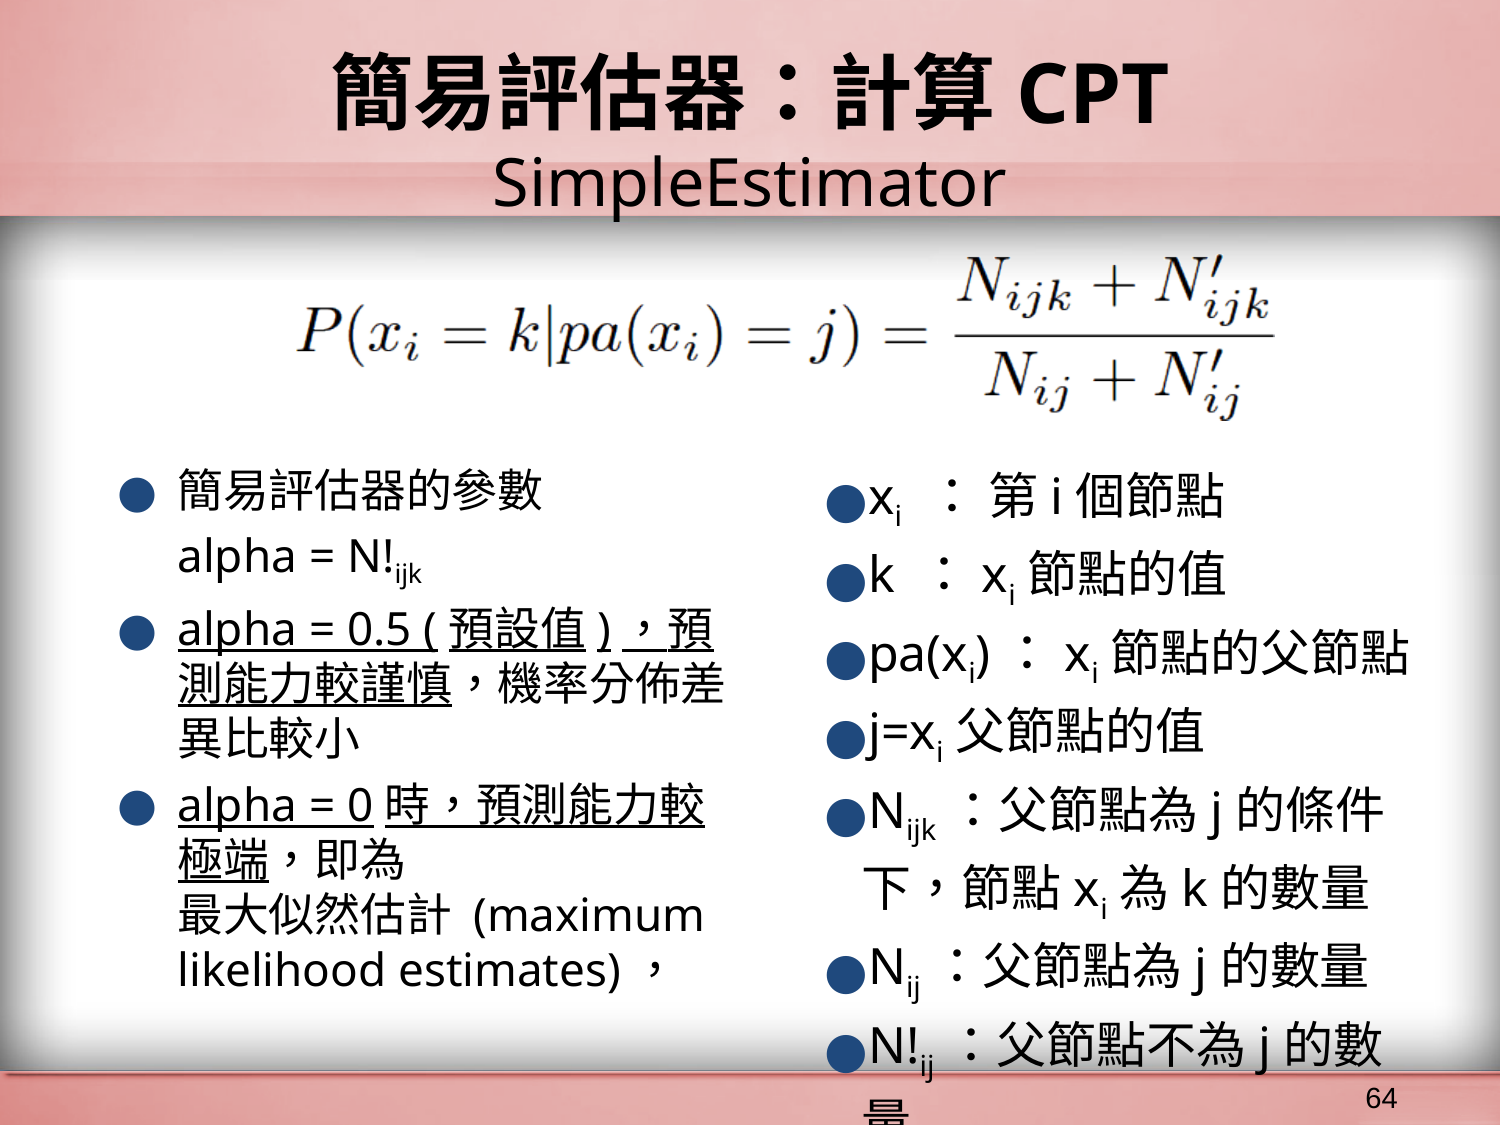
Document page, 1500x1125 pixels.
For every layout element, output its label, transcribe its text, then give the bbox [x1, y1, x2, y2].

slide_number ‹#› [1350, 1074, 1488, 1118]
picture [0, 0, 1500, 1125]
list xi ： 第i個節點 k ：xi節點的值 pa(xi)：xi節點的父節點 j=xi父節點的值 Nijk：父節點為j的條件下，節點xi為k的數量 Nij：父節點為j的數量 N!ij：父節點不為j的數量 [771, 438, 1432, 1067]
list 簡易評估器的參數 alpha = N!ijk alpha = 0.5 (預設值)，預測能力較謹慎，機率分佈差異比較小 alpha = 0時，預測能力較極端，即為 最大似然估計 (maximum likelihood estimates)， [87, 438, 747, 1067]
title 簡易評估器：計算CPT SimpleEstimator [78, 27, 1422, 232]
